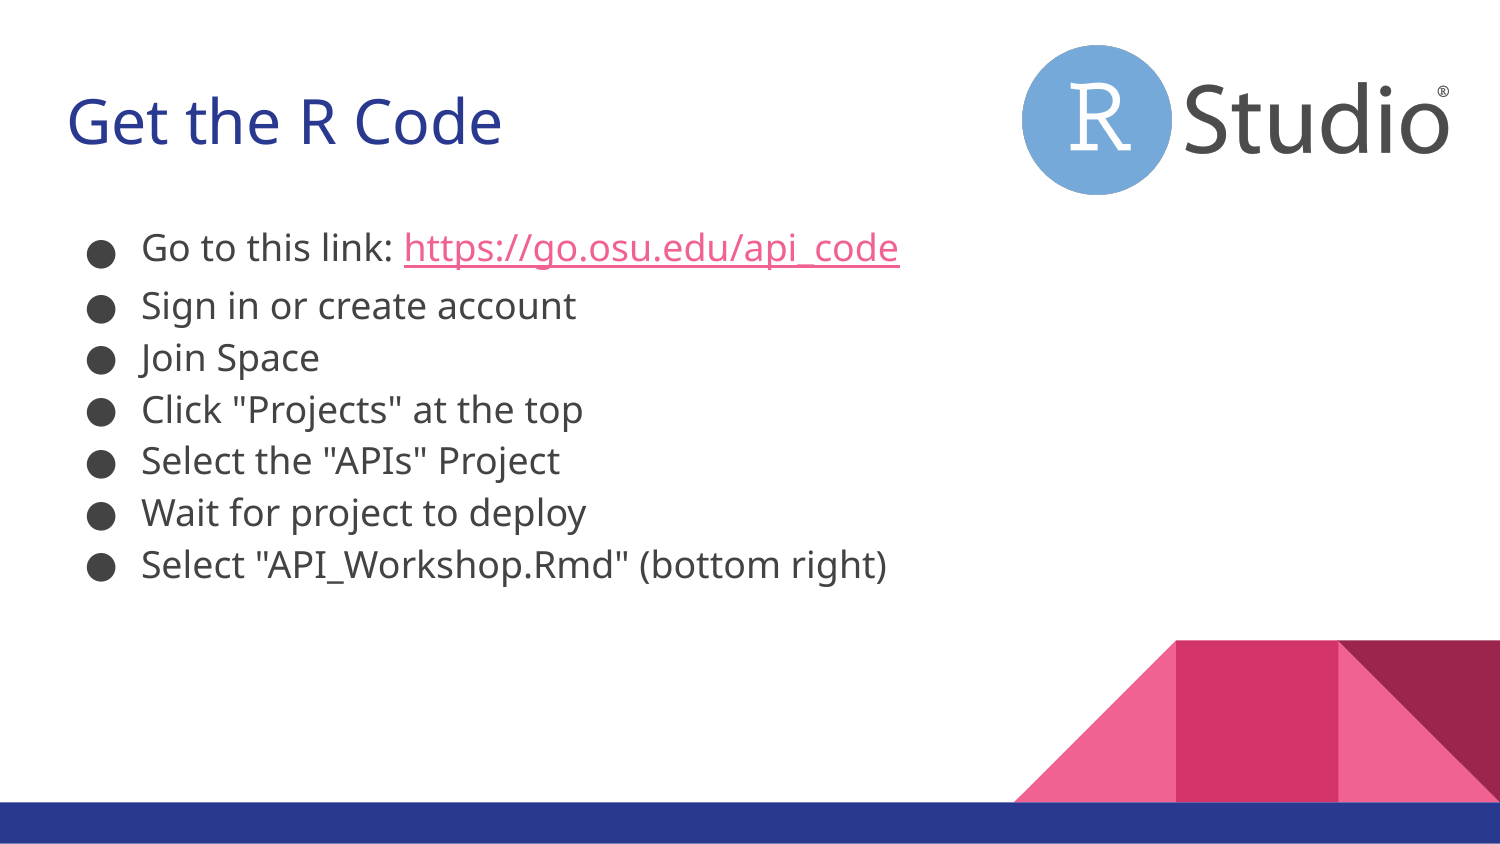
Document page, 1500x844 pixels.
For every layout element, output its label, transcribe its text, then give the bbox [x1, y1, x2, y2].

picture [1021, 44, 1450, 196]
title Get the R Code [51, 67, 1016, 167]
list Go to this link: https://go.osu.edu/api_code Sign in or create account Join Space Click "Projects" at the top Select the "APIs" Project Wait for project to deploy Select "API_Workshop.Rmd" (bottom right) [51, 201, 1449, 750]
